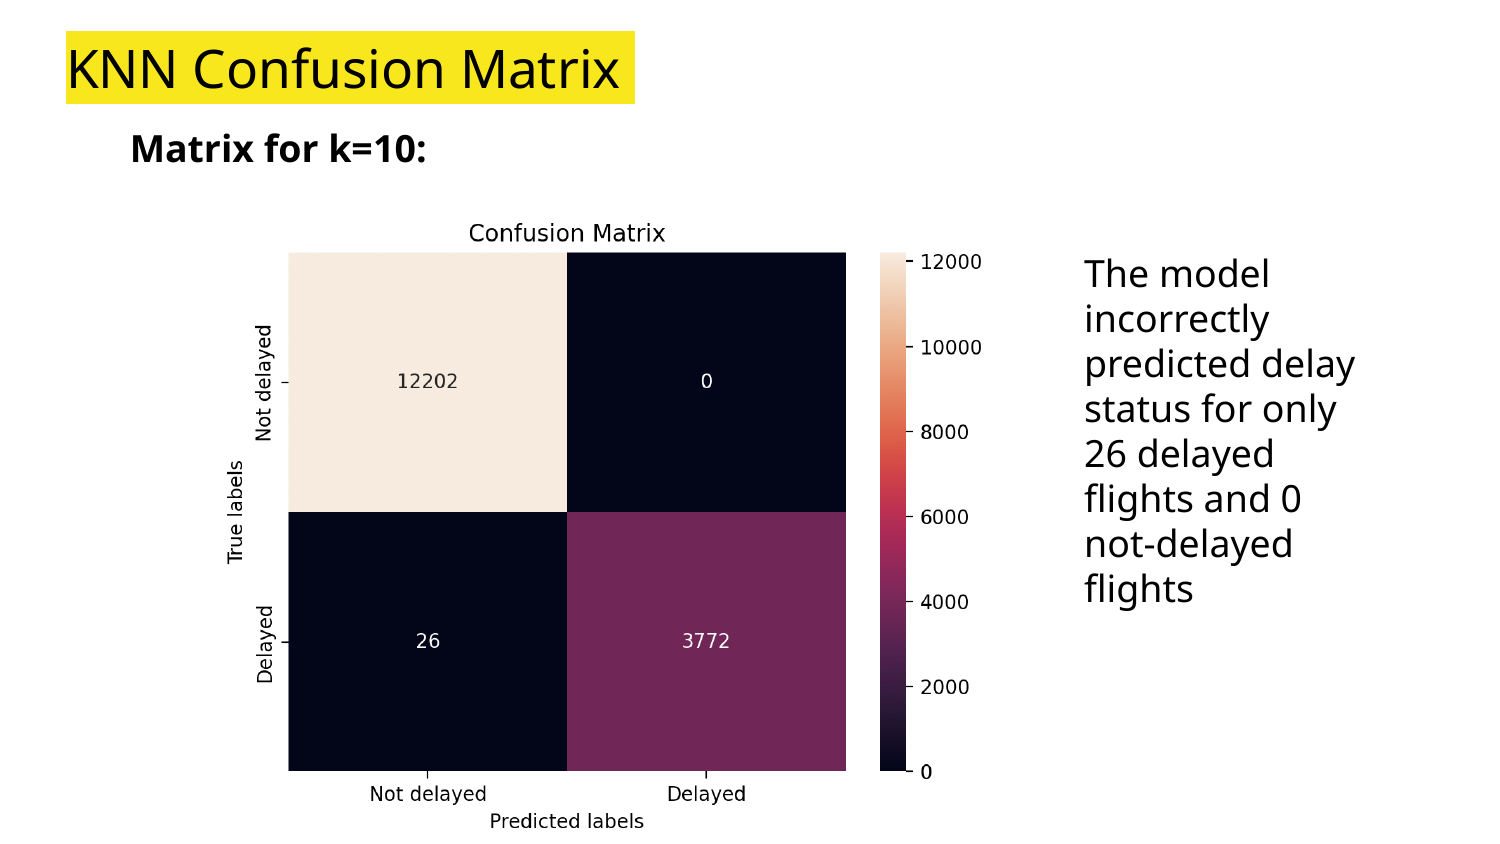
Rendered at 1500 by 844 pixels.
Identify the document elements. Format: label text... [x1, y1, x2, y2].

text_box The model incorrectly predicted delay status for only 26 delayed flights and 0 not-delayed flights [1074, 234, 1375, 690]
picture [176, 187, 1070, 844]
title KNN Confusion Matrix [51, 20, 1449, 115]
list Matrix for k=10: [114, 107, 448, 235]
